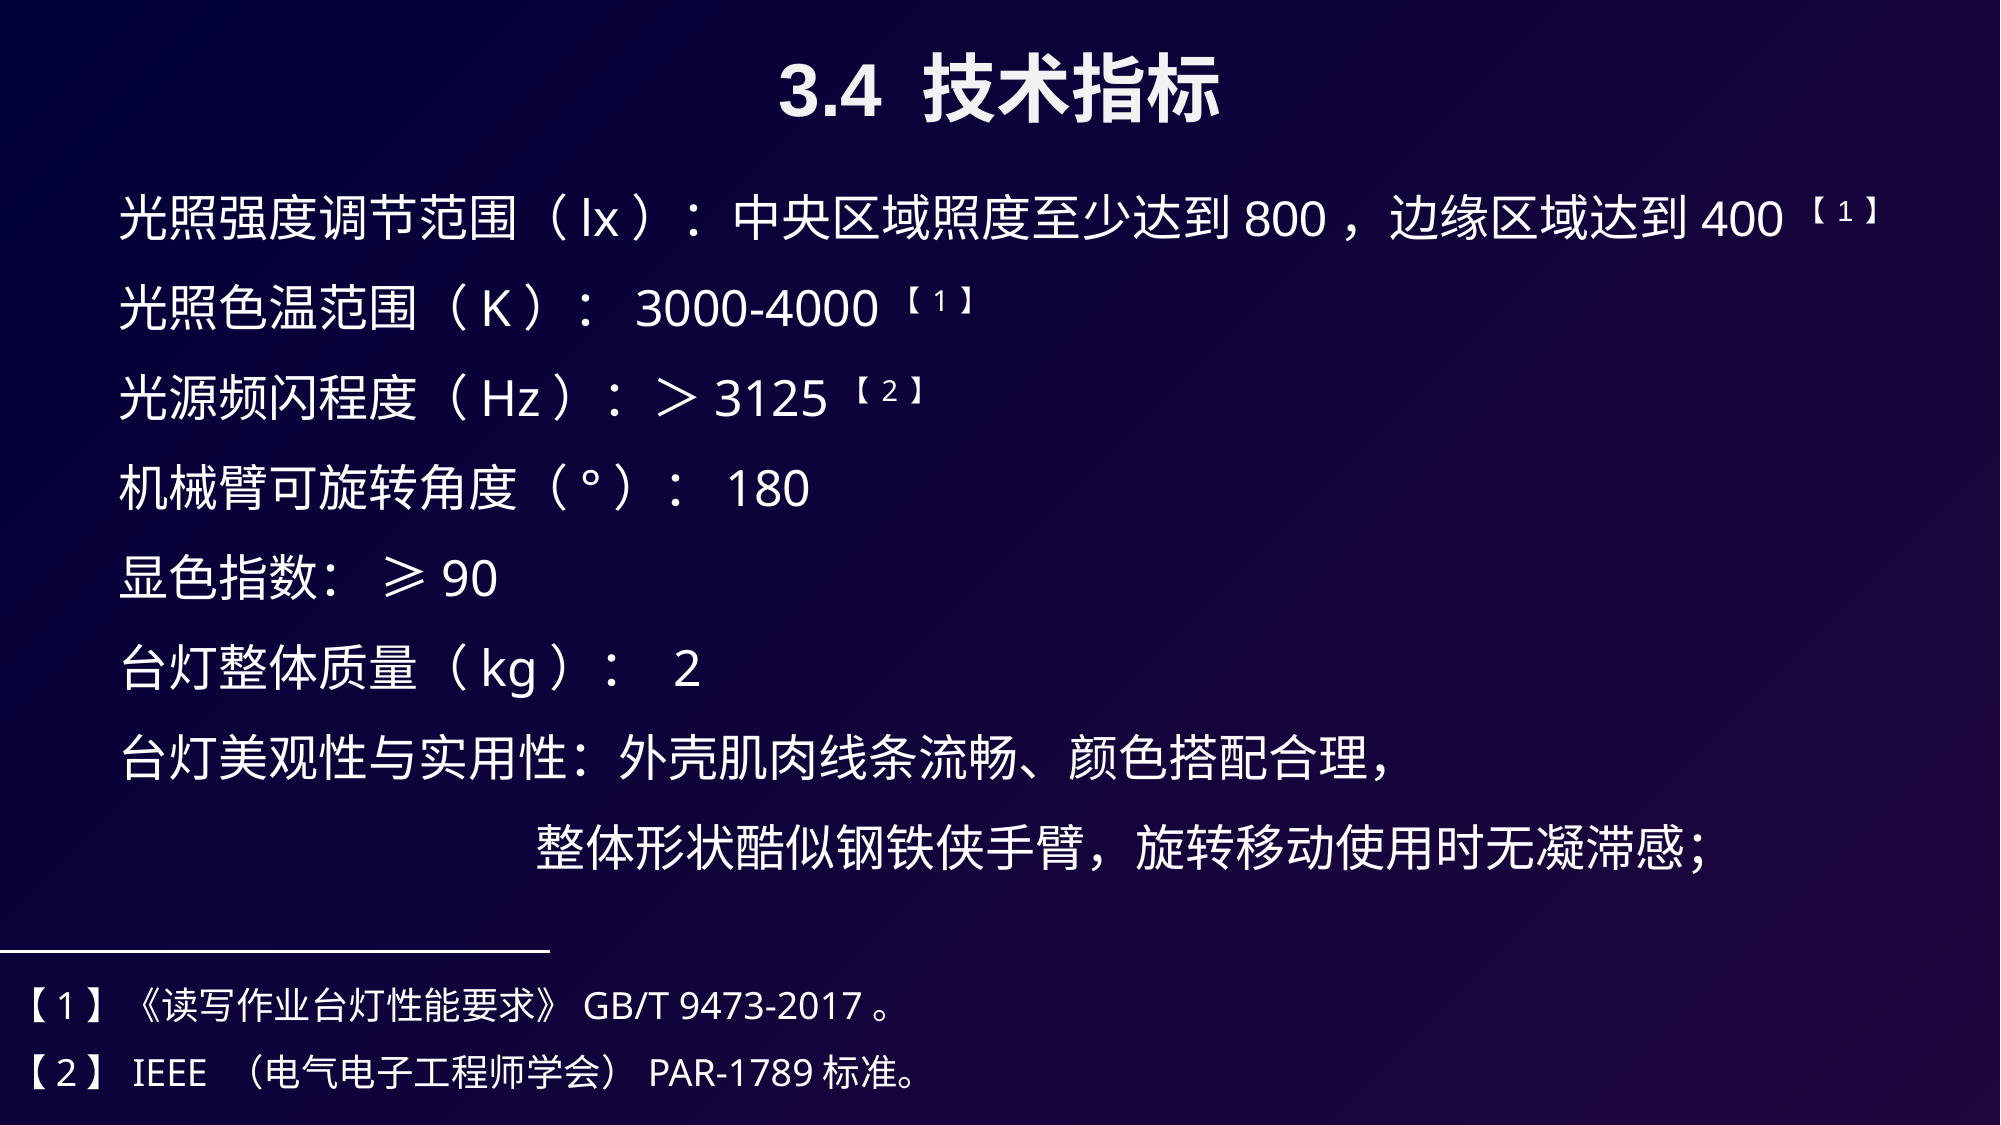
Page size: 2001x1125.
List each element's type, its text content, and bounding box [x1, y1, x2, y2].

text_box 【1】《读写作业台灯性能要求》GB/T 9473-2017。 【2】IEEE （电气电子工程师学会）PAR-1789标准。 [0, 951, 1000, 1102]
text_box 3.4 技术指标 [763, 34, 1237, 140]
text_box 光照强度调节范围（lx）：中央区域照度至少达到800，边缘区域达到400【1】 光照色温范围（K）：3000-4000【1】 光源频闪程度（Hz）：＞3125【2】 机械臂可旋转角度（°）：180 显色指数： ≥90 台灯整体质量（kg）： 2 台灯美观性与实用性：外壳肌肉线条流畅、颜色搭配合理， 整体形状酷似钢铁侠手臂，旋转移动使用时无凝滞感； [103, 149, 1924, 885]
